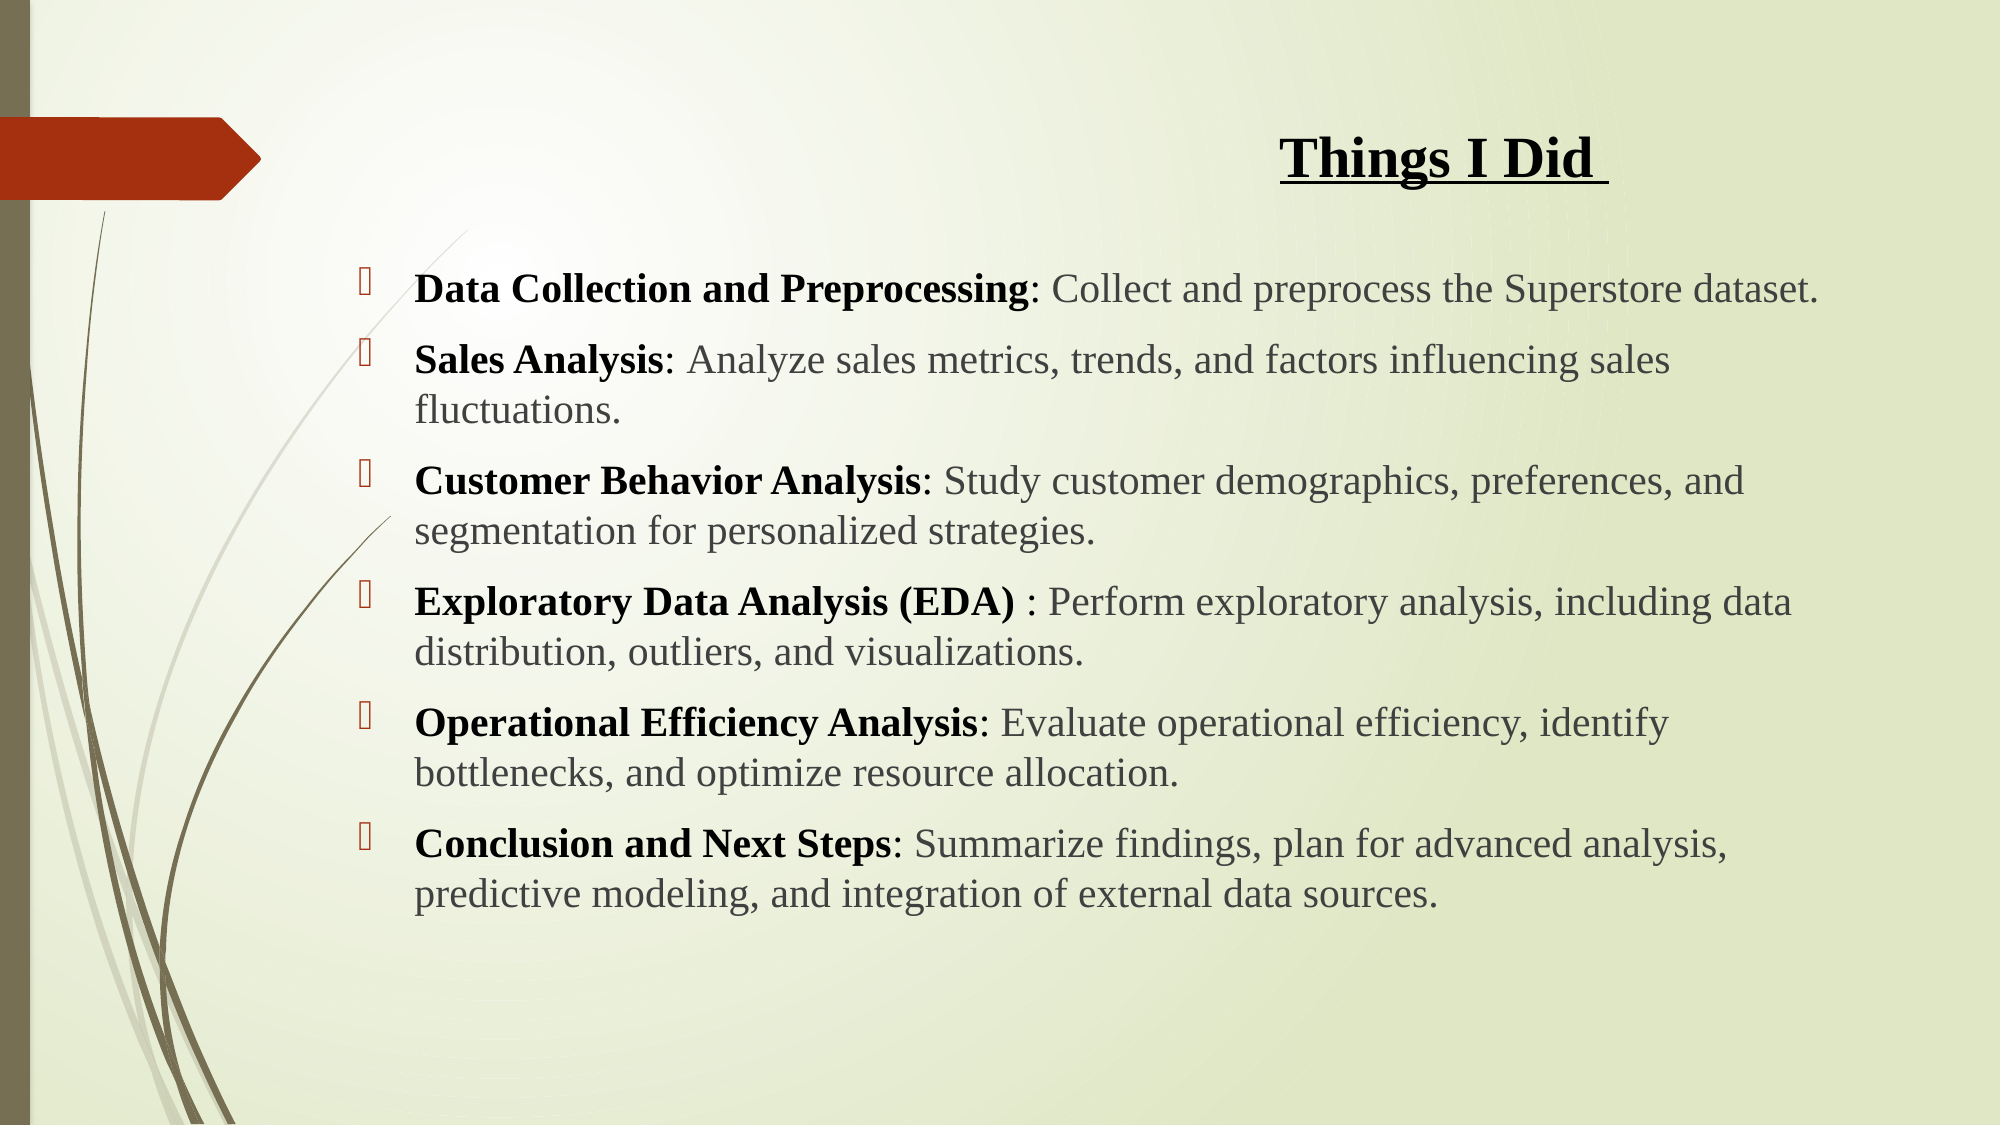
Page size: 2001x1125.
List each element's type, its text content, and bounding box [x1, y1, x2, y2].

text_box Things I Did [514, 111, 2000, 197]
text_box Data Collection and Preprocessing: Collect and preprocess the Superstore dataset. Sales Analysis: Analyze sales metrics, trends, and factors influencing sales fluctuations. Customer Behavior Analysis: Study customer demographics, preferences, and segmentation for personalized strategies. Exploratory Data Analysis (EDA) : Perform exploratory analysis, including data distribution, outliers, and visualizations. Operational Efficiency Analysis: Evaluate operational efficiency, identify bottlenecks, and optimize resource allocation. Conclusion and Next Steps: Summarize findings, plan for advanced analysis, predictive modeling, and integration of external data sources. [343, 253, 1837, 1015]
